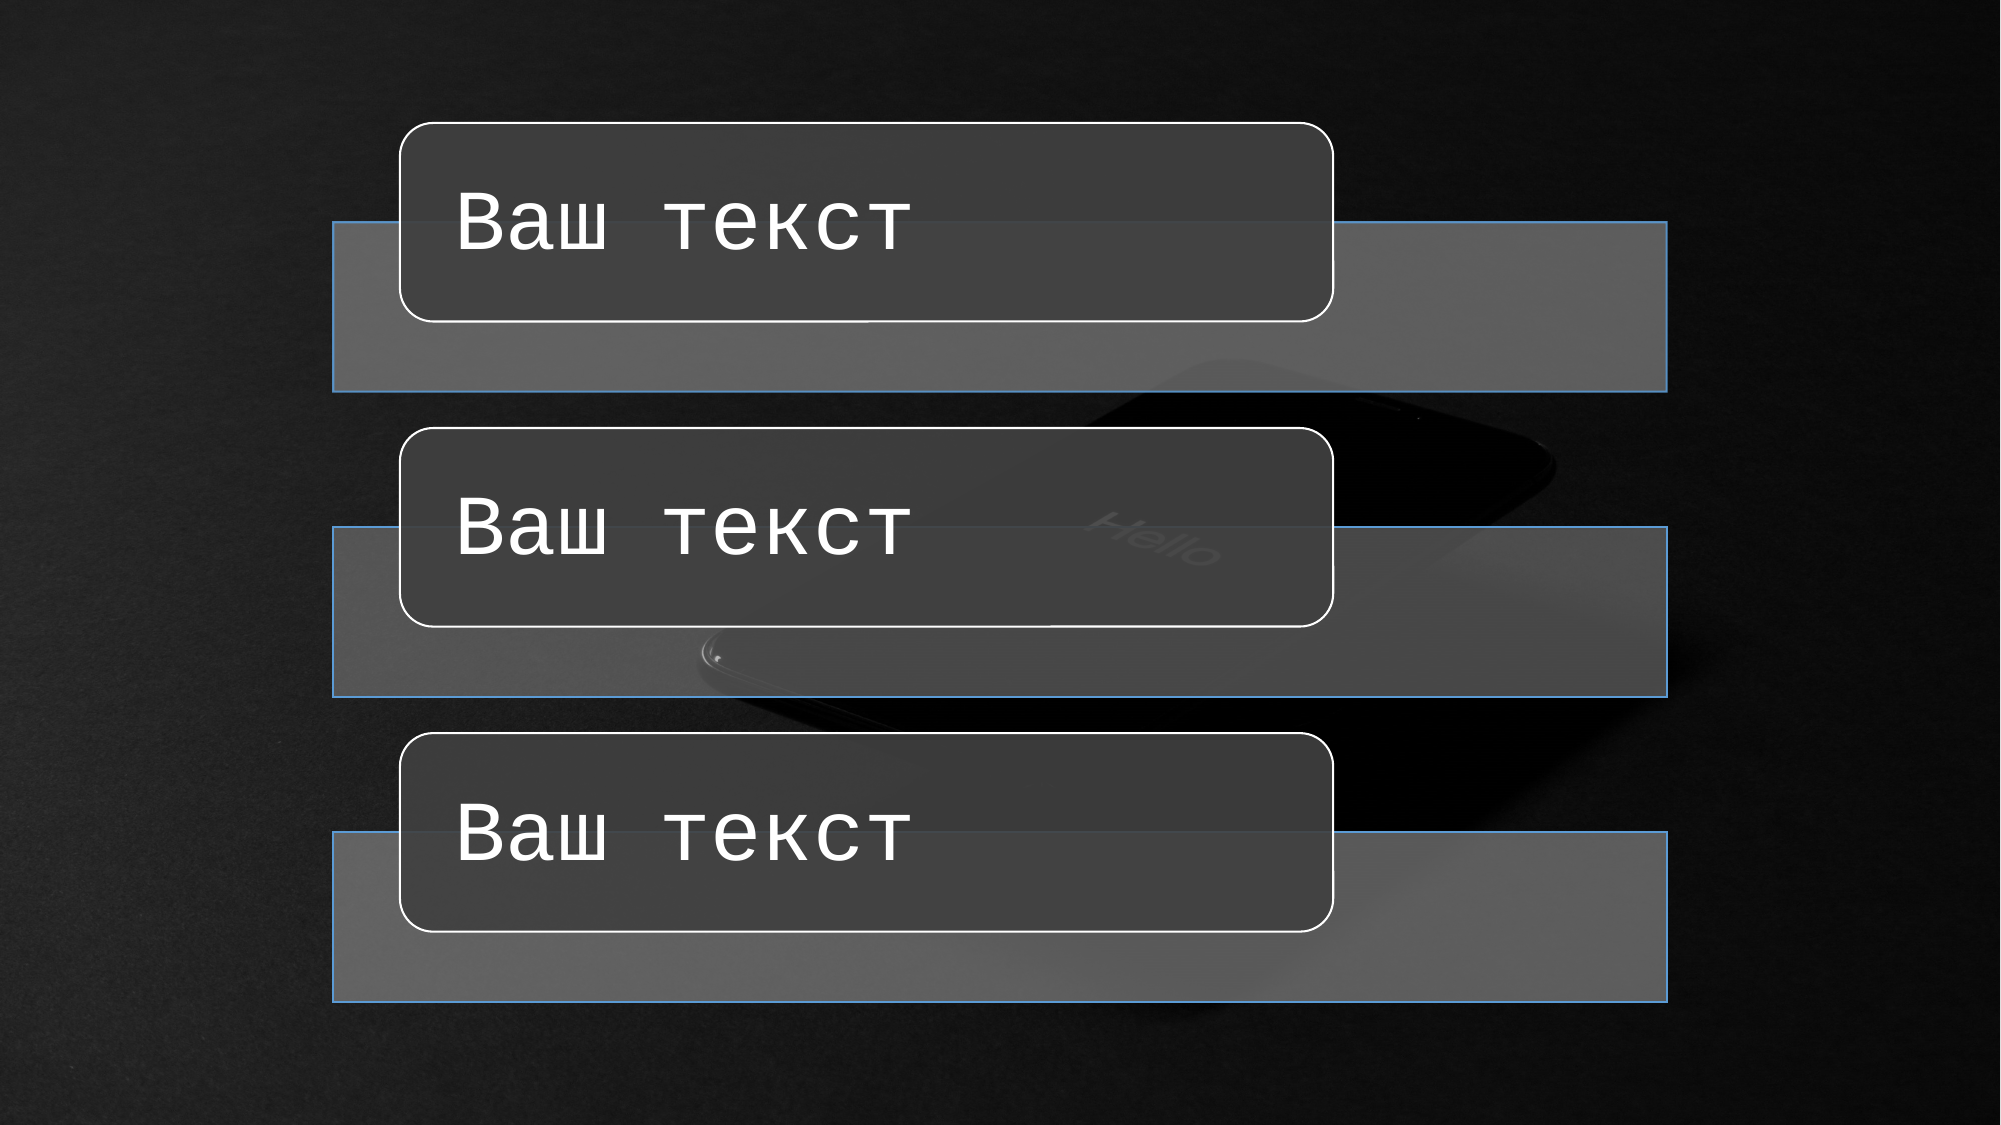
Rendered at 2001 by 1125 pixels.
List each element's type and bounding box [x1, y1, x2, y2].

picture [0, 0, 2001, 1125]
text_box [333, 117, 1667, 1007]
